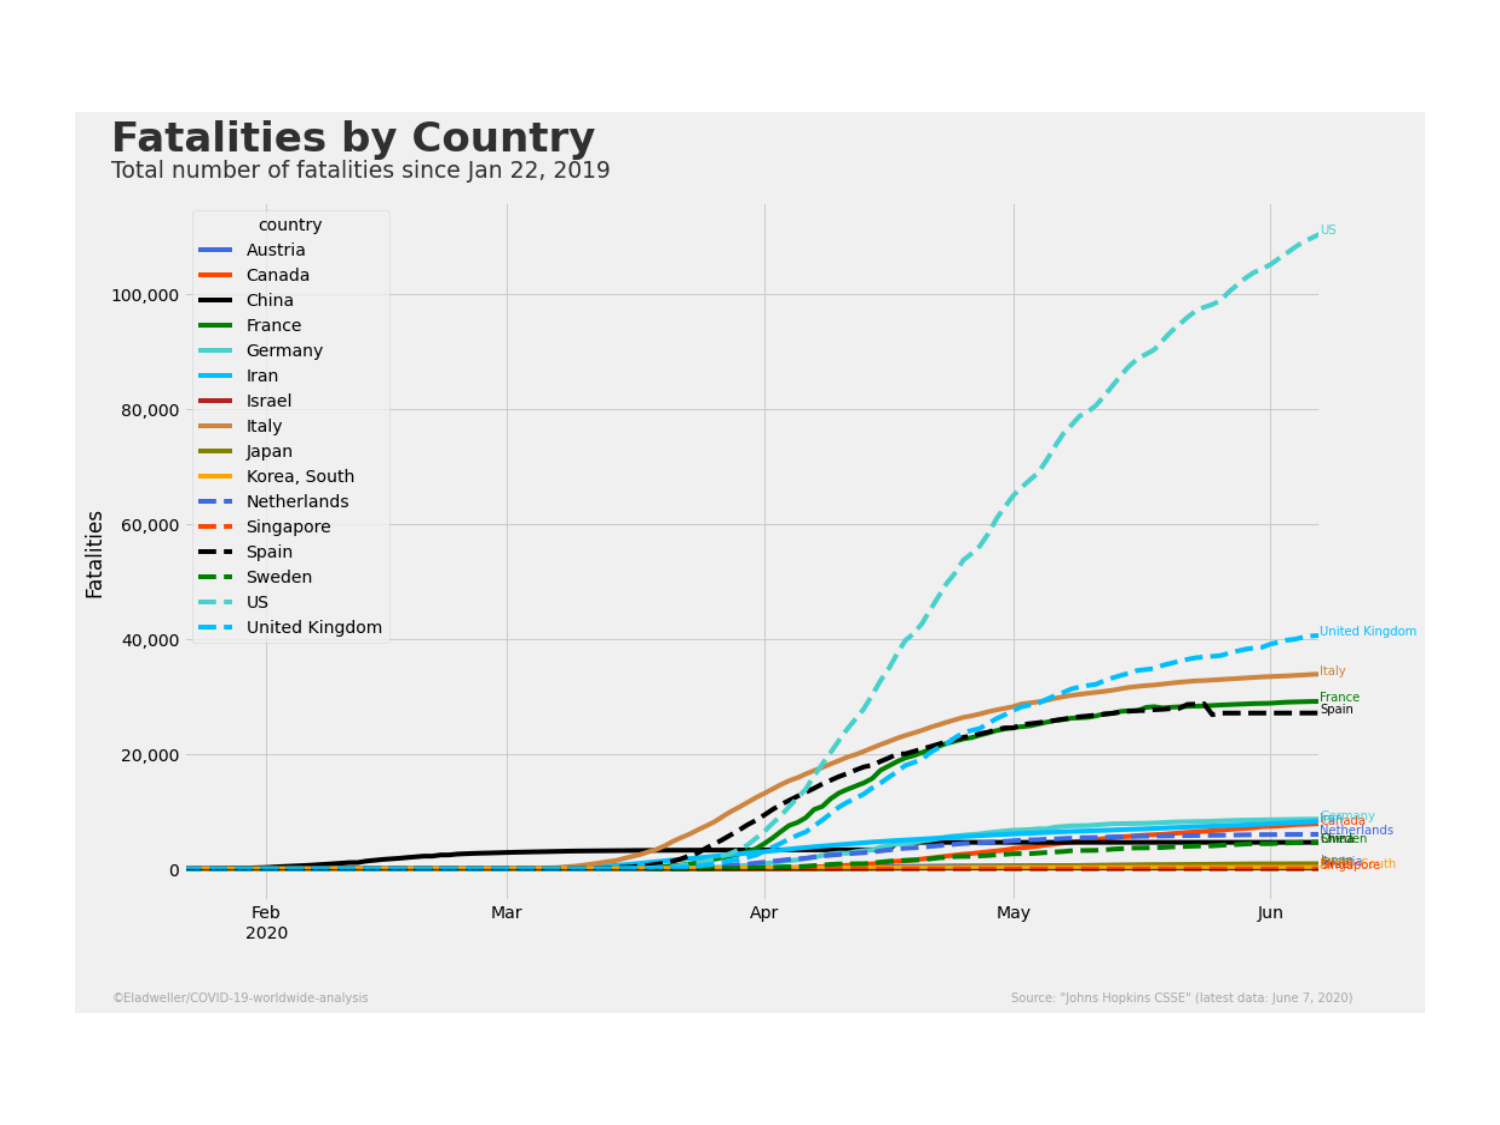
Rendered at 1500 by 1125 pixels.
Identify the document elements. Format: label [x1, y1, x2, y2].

picture [74, 112, 1426, 1013]
